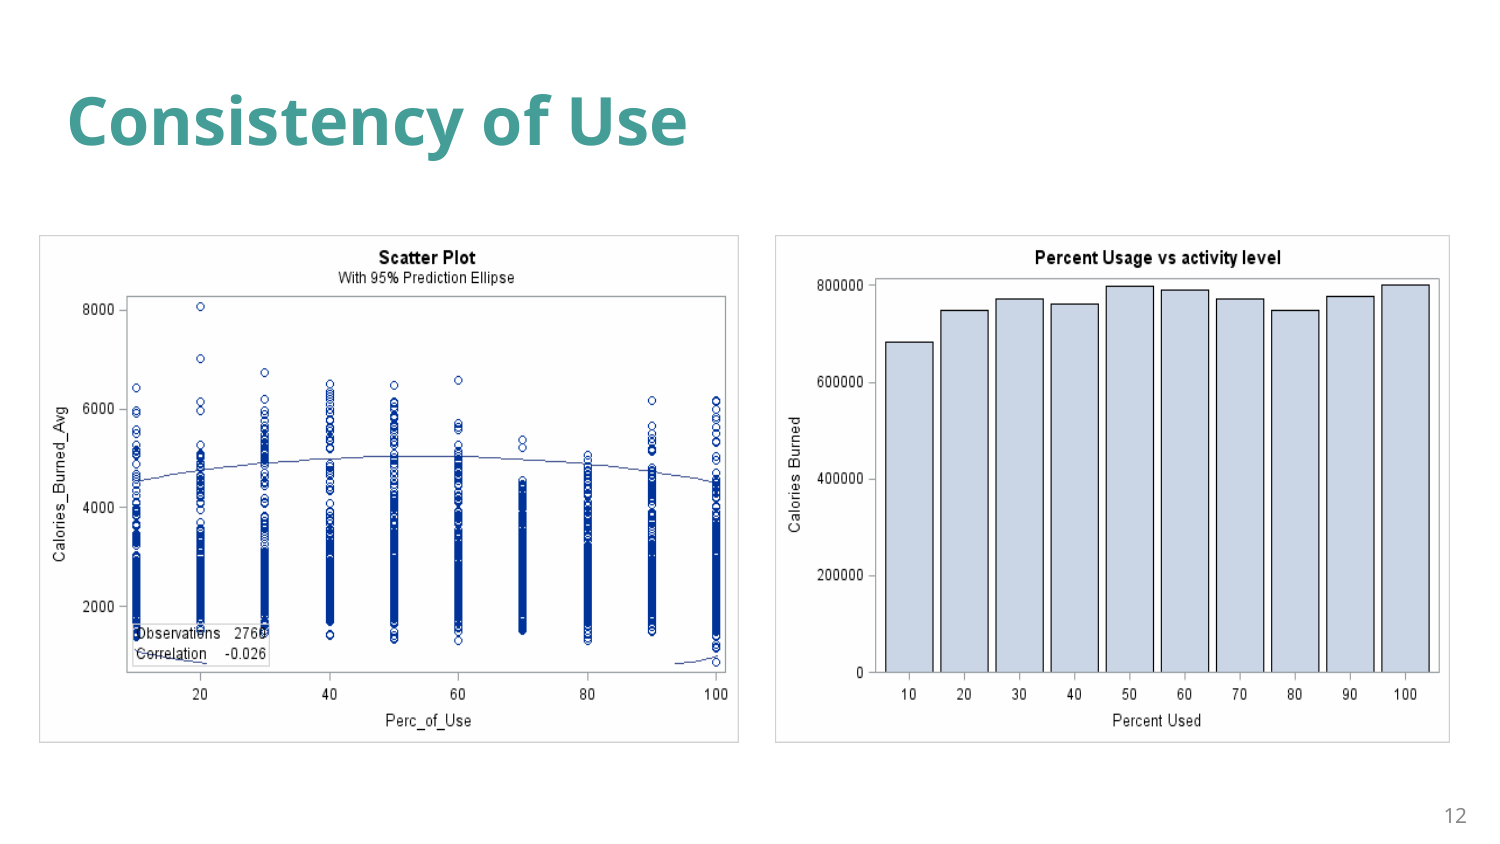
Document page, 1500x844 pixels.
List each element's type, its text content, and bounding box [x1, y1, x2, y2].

slide_number 12 [1428, 803, 1490, 831]
text_box [76, 167, 1412, 715]
text_box Consistency of Use [51, 64, 1449, 167]
picture [775, 235, 1450, 744]
picture [38, 235, 739, 744]
